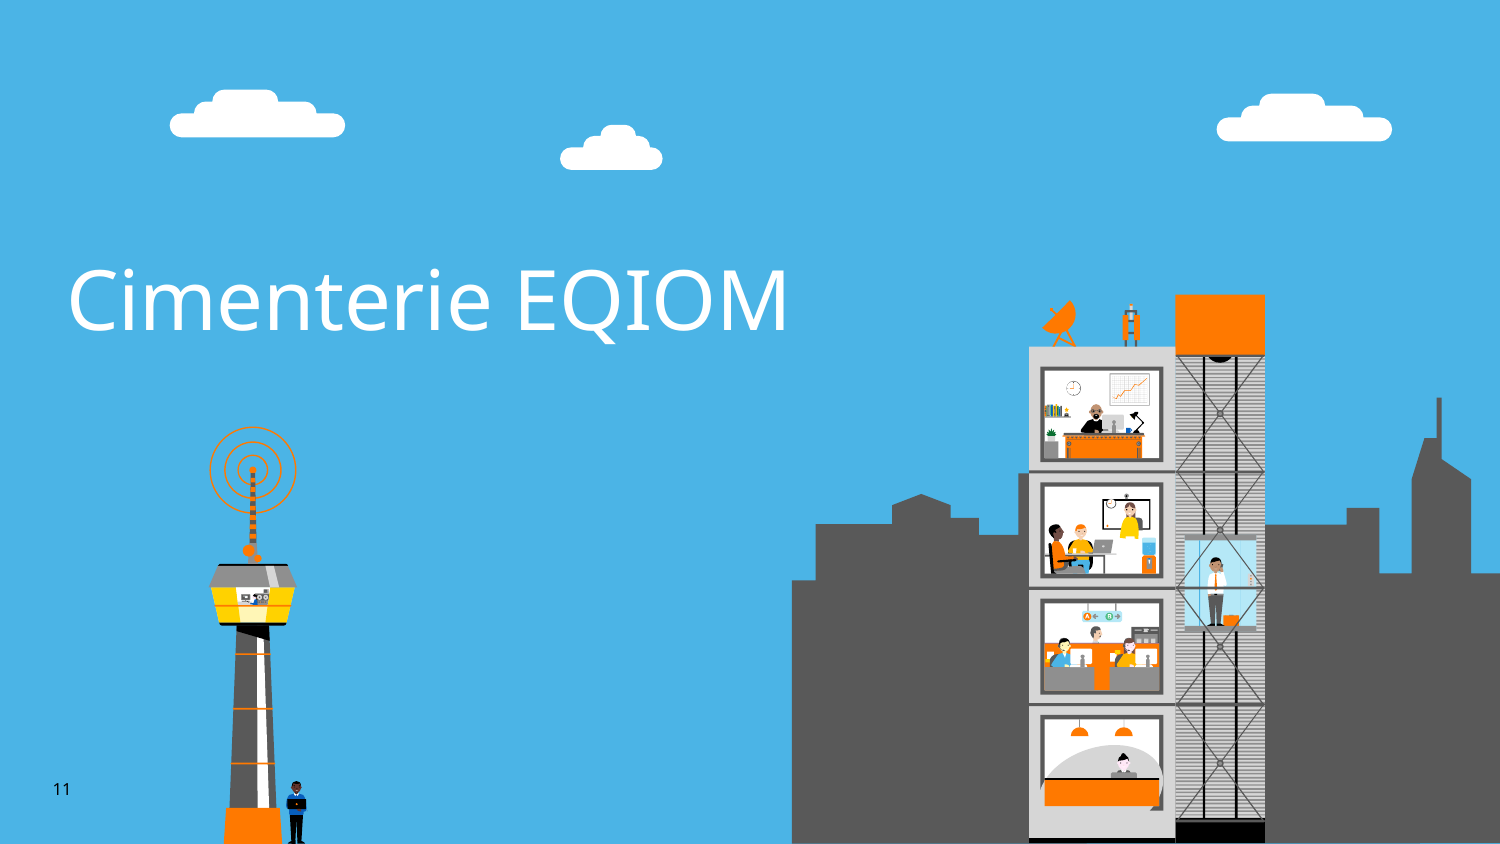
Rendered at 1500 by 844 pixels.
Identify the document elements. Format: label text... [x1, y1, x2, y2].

list Cimenterie EQIOM [51, 251, 1030, 419]
